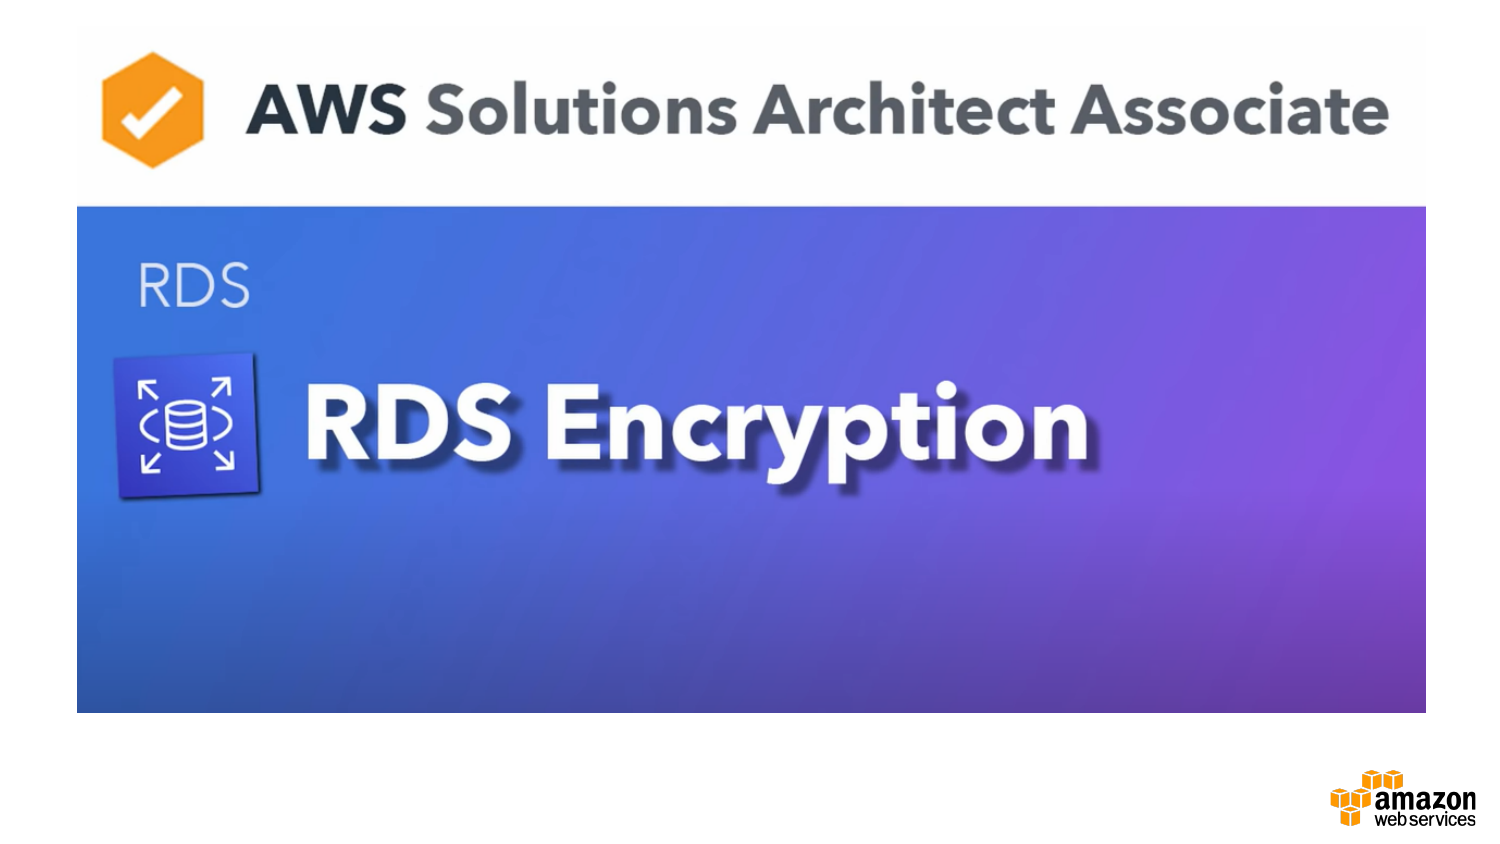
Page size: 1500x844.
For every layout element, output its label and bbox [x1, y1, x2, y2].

picture [77, 26, 1426, 713]
